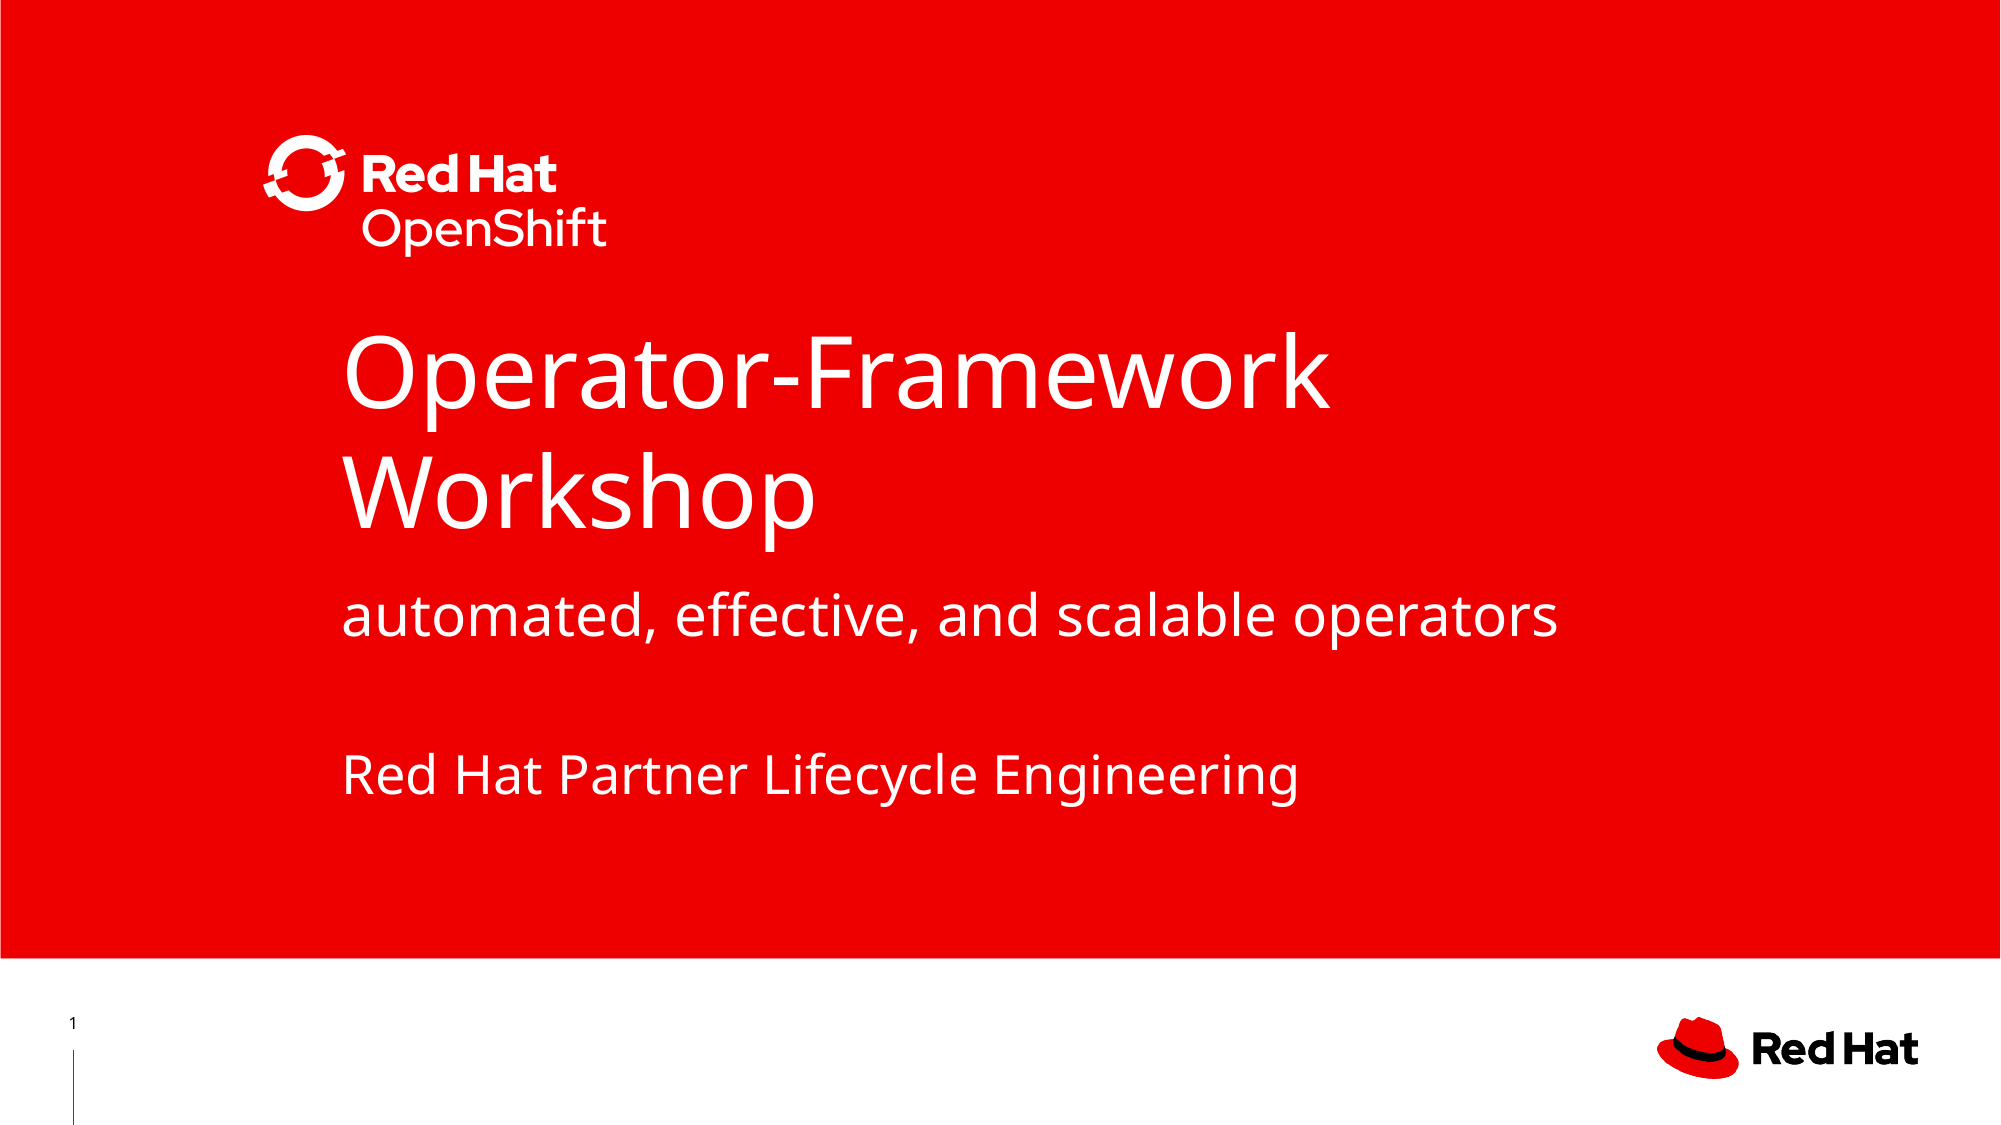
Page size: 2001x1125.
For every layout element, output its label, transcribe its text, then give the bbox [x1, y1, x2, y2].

title Operator-Framework Workshop [341, 286, 1578, 549]
picture [1657, 1017, 1918, 1079]
subtitle automated, effective, and scalable operators [341, 577, 1578, 728]
slide_number ‹#› [13, 1012, 134, 1036]
picture [0, 0, 2001, 1125]
subtitle Red Hat Partner Lifecycle Engineering [341, 717, 1337, 818]
